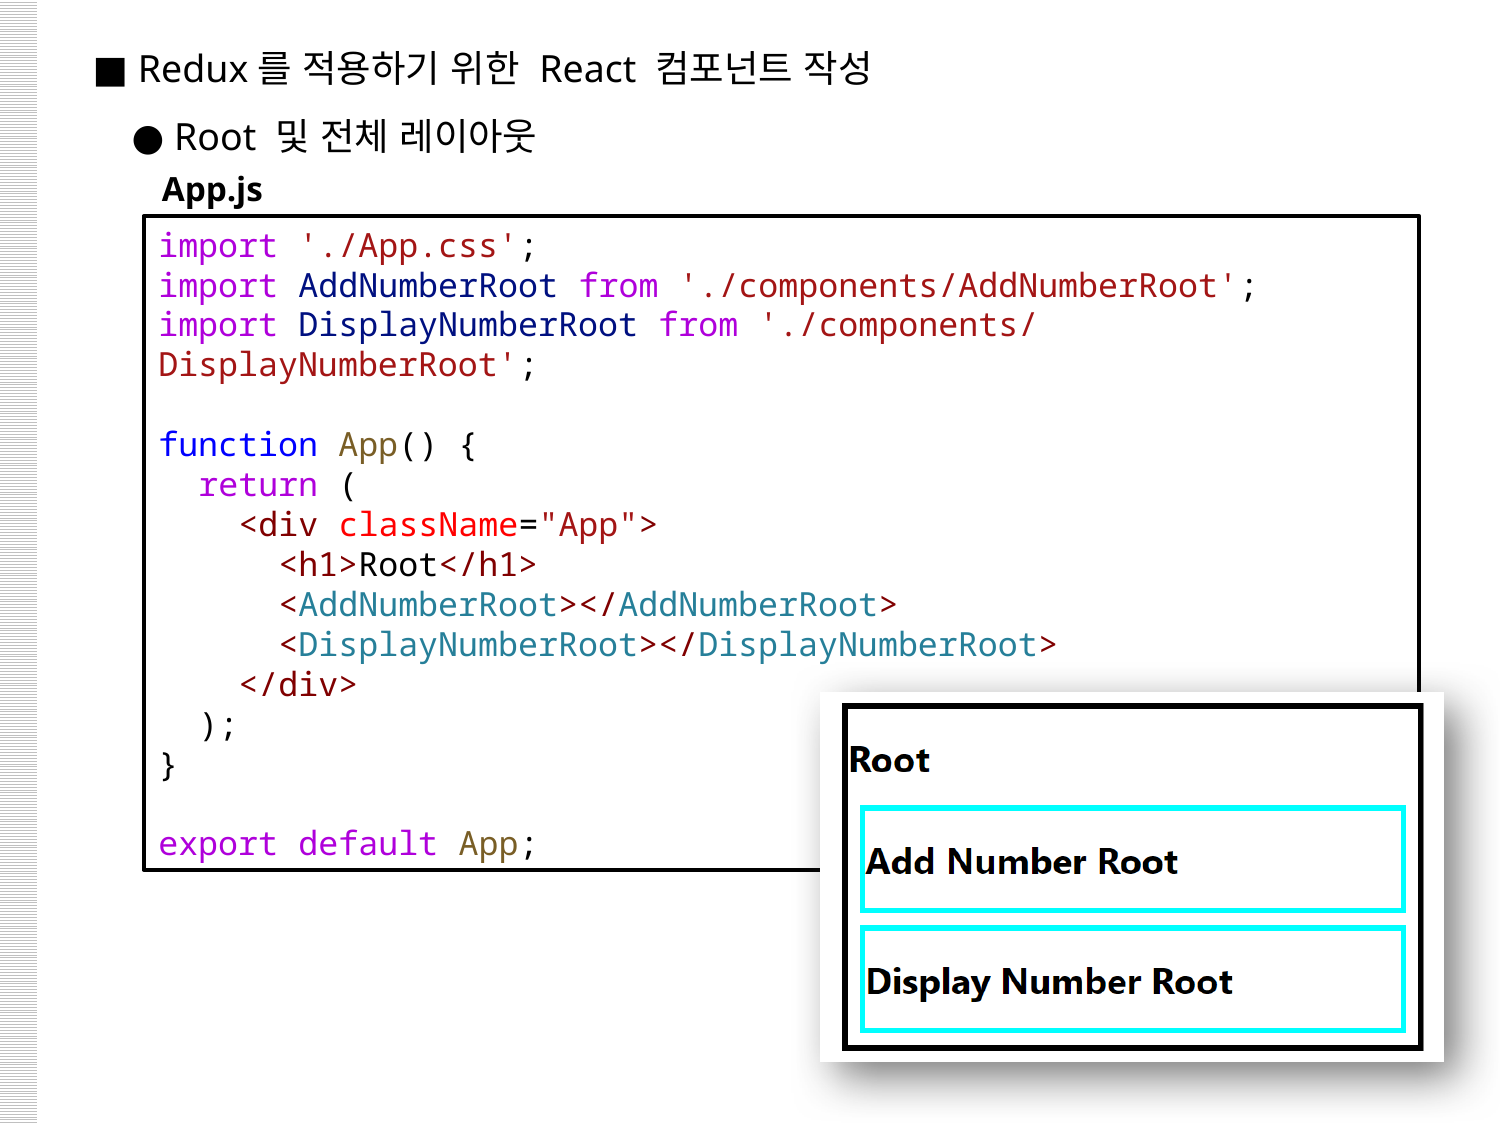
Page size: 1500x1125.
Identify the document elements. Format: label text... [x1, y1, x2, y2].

text_box import './App.css'; import AddNumberRoot from './components/AddNumberRoot'; import DisplayNumberRoot from './components/DisplayNumberRoot'; function App() { return ( <div className="App"> <h1>Root</h1> <AddNumberRoot></AddNumberRoot> <DisplayNumberRoot></DisplayNumberRoot> </div> ); } export default App; [142, 214, 1421, 872]
text_box App.js [147, 160, 278, 216]
text_box ■ Redux를 적용하기 위한 React 컴포넌트 작성 ● Root 및 전체 레이아웃 [77, 15, 888, 166]
picture [820, 692, 1445, 1063]
